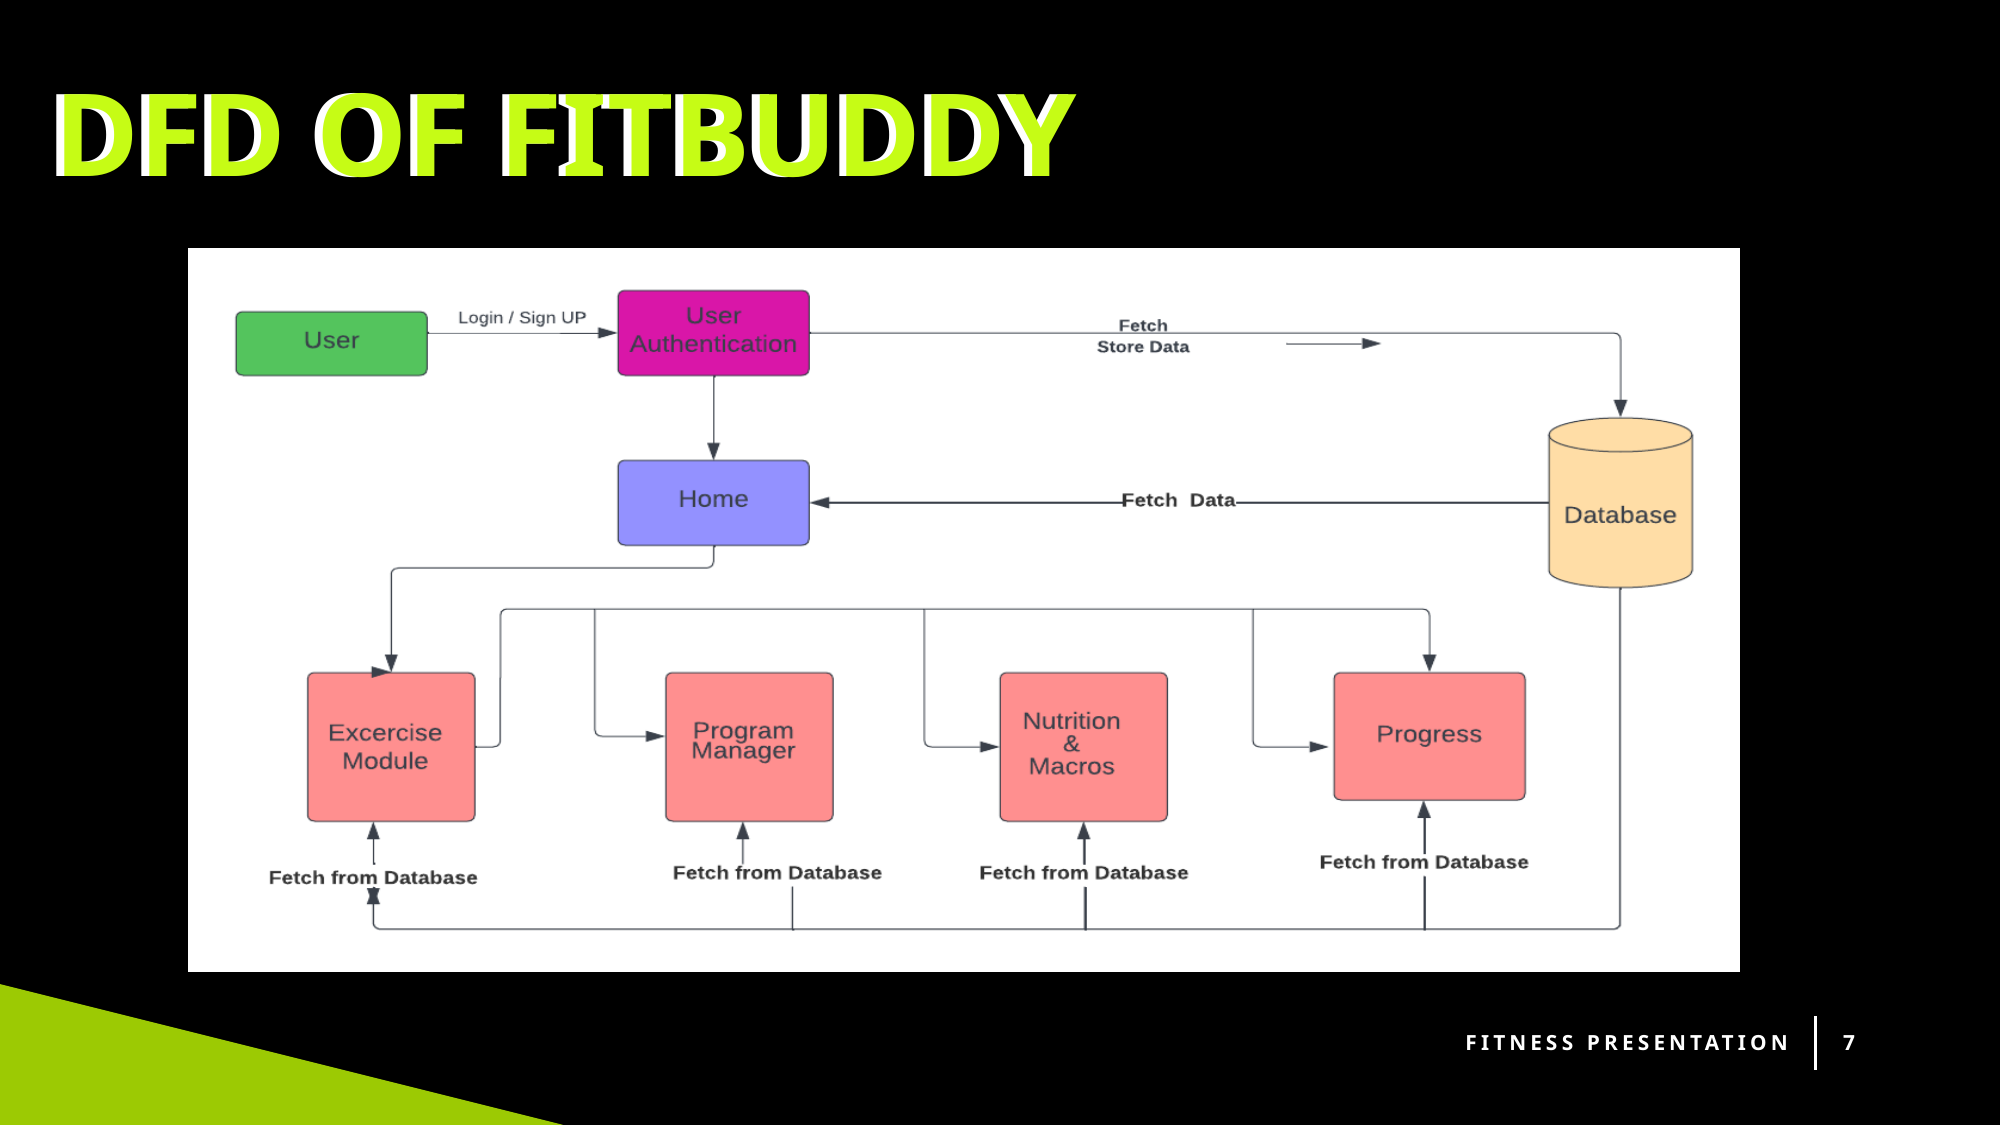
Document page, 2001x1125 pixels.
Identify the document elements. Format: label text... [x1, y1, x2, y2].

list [188, 248, 1740, 972]
title DFD of fitbuddy [46, 77, 1225, 315]
footer Fitness Presentation [1164, 1013, 1803, 1074]
list DFD of FItbuddy [54, 77, 1165, 174]
slide_number 7 [1828, 1013, 1901, 1074]
